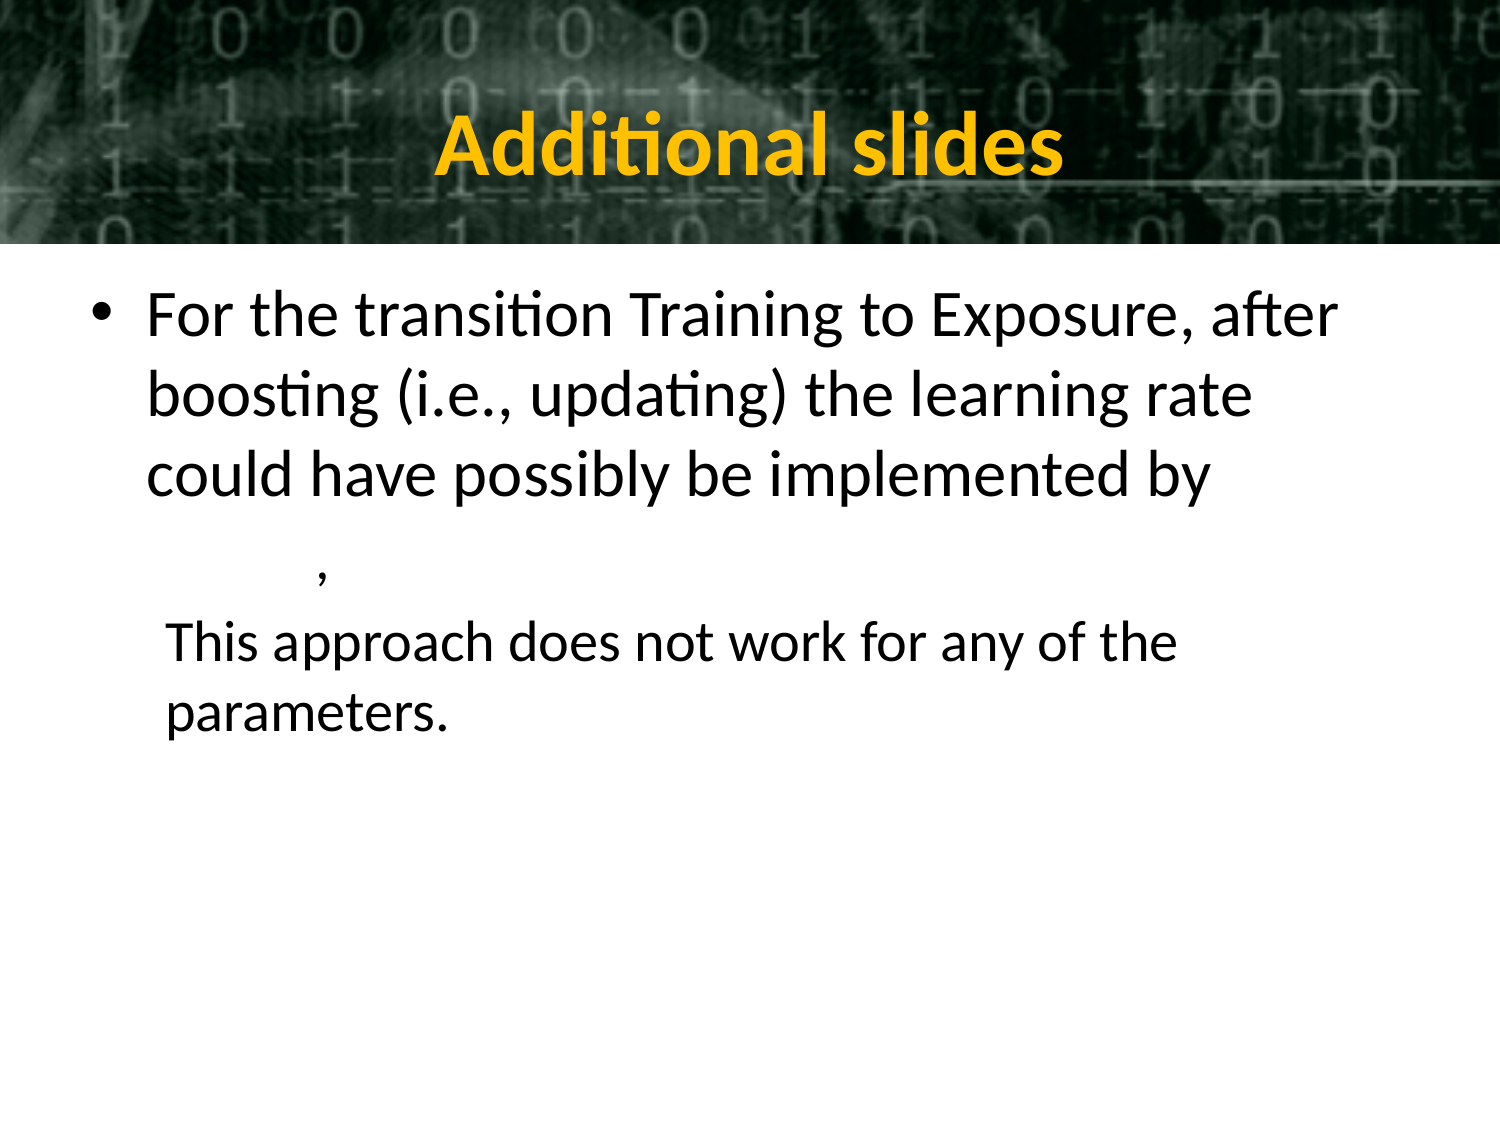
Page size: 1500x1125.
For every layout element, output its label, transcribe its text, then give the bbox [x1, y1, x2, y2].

title Additional slides [75, 45, 1425, 233]
picture [0, 0, 1500, 244]
